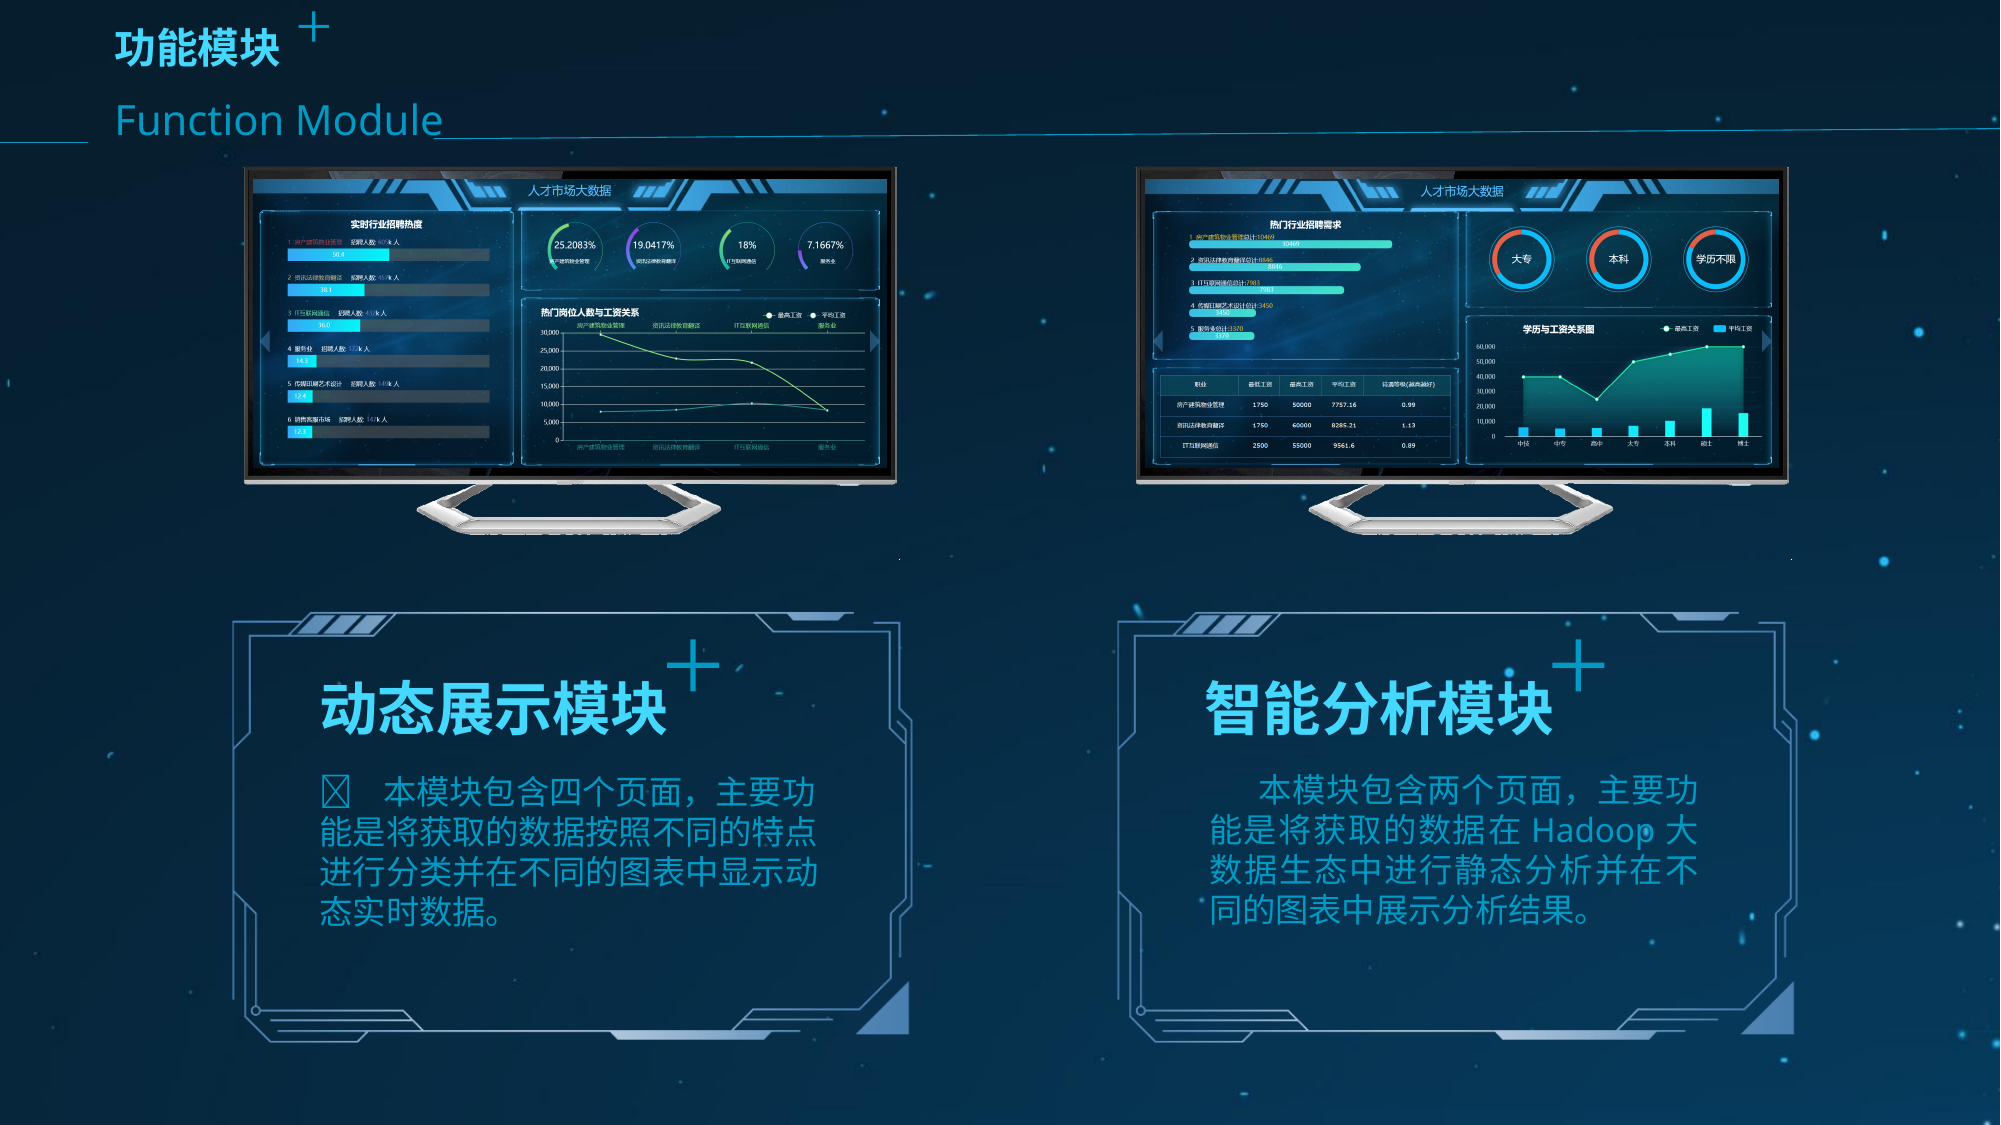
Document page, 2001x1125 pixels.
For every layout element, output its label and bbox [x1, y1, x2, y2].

text_box [433, 128, 2000, 139]
picture [0, 0, 2000, 1125]
